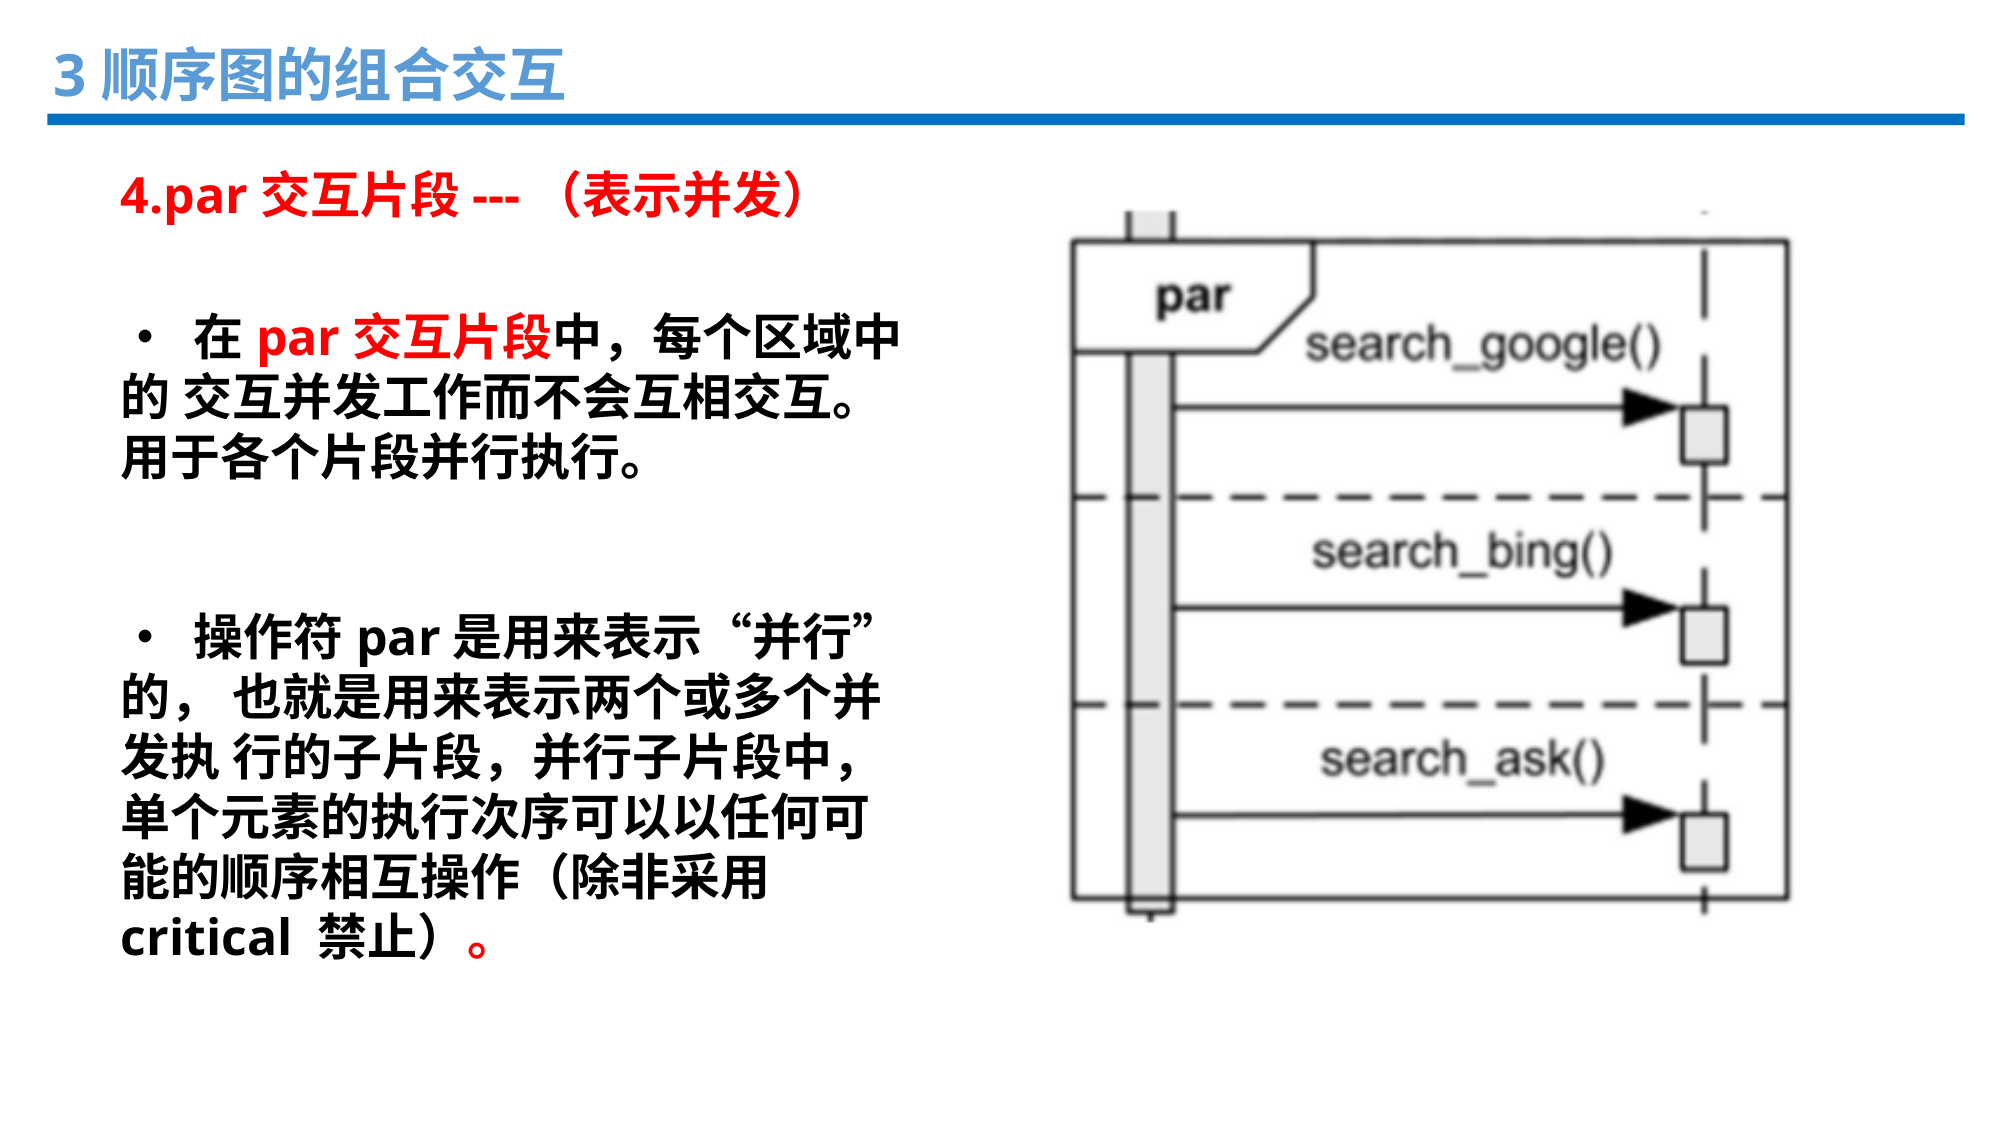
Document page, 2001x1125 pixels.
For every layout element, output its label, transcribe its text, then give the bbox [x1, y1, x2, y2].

text_box 4.par交互片段---（表示并发） [31, 155, 1759, 231]
text_box 3顺序图的组合交互 [38, 30, 582, 116]
text_box • 在par交互片段中，每个区域中的 交互并发工作而不会互相交互。用于各个片段并行执行。 • 操作符par是用来表示“并行”的， 也就是用来表示两个或多个并发执 行的子片段，并行子片段中，单个元素的执行次序可以以任何可能的顺序相互操作（除非采用critical 禁止）。 [31, 297, 931, 973]
picture [1058, 179, 1808, 942]
